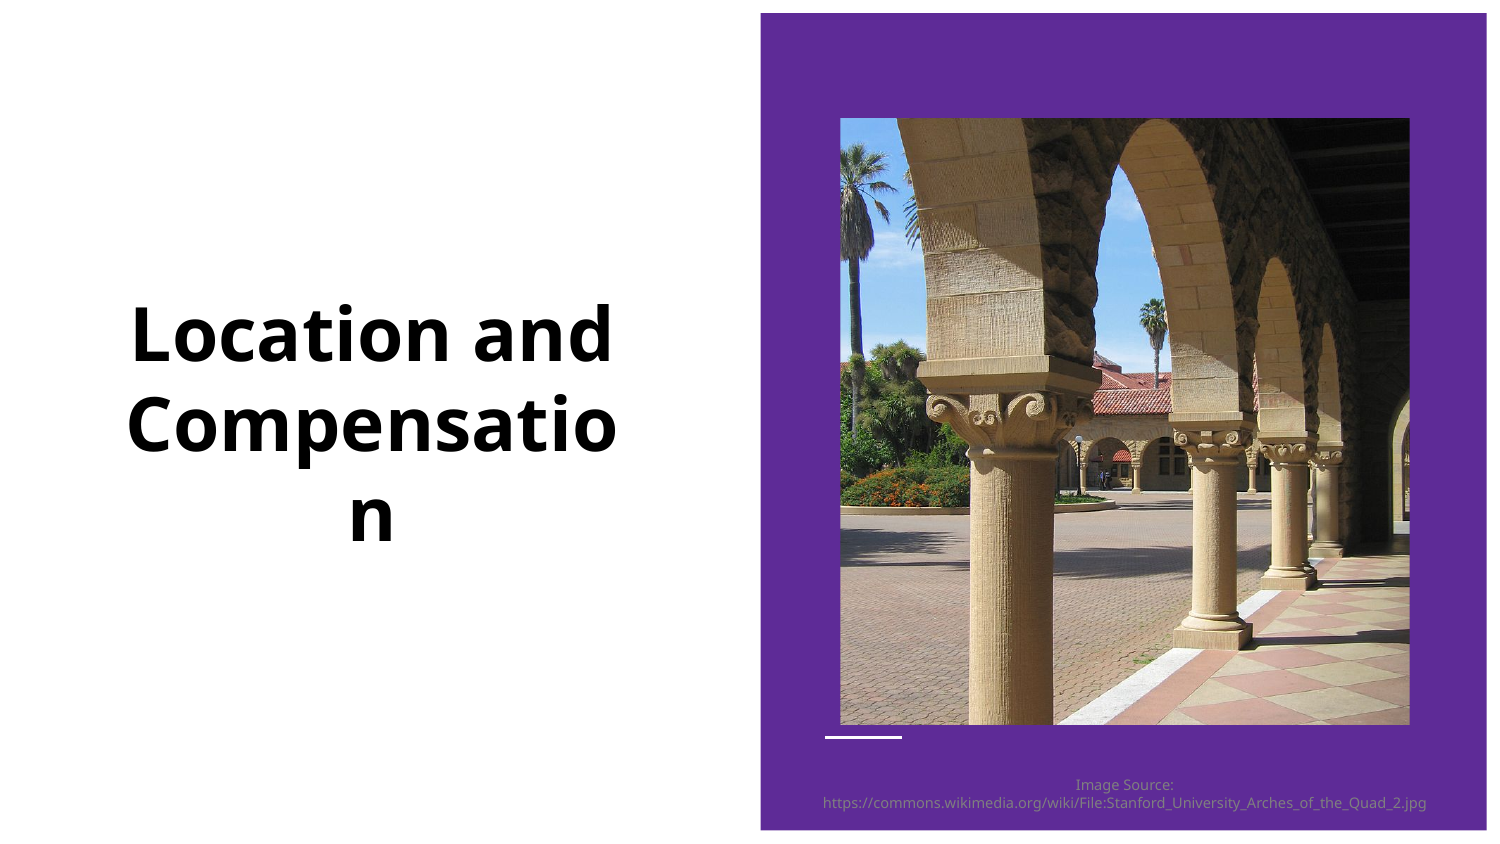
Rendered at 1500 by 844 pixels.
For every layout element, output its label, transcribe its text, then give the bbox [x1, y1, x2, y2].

text_box Image Source: https://commons.wikimedia.org/wiki/File:Stanford_University_Arches_of_the_Quad_2.jpg [793, 760, 1457, 808]
title Location and Compensation [87, 266, 657, 577]
picture [840, 118, 1410, 726]
